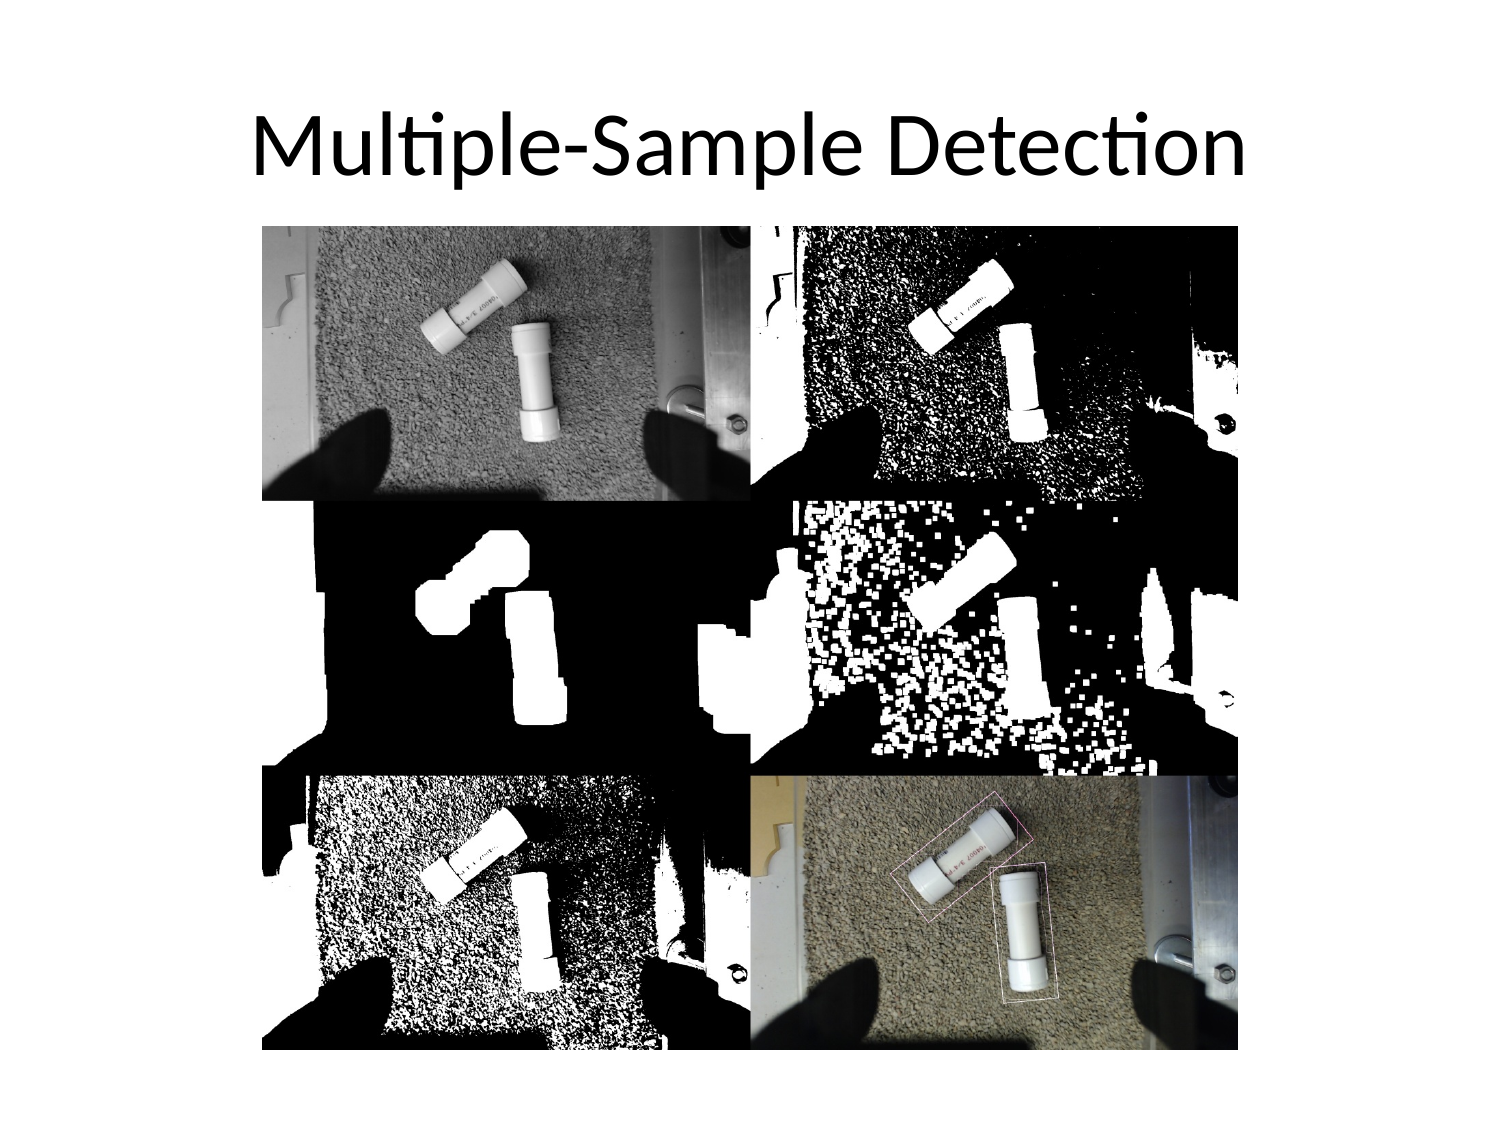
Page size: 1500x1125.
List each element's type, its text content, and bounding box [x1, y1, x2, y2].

title Multiple-Sample Detection [75, 45, 1425, 233]
picture [262, 226, 1238, 1051]
